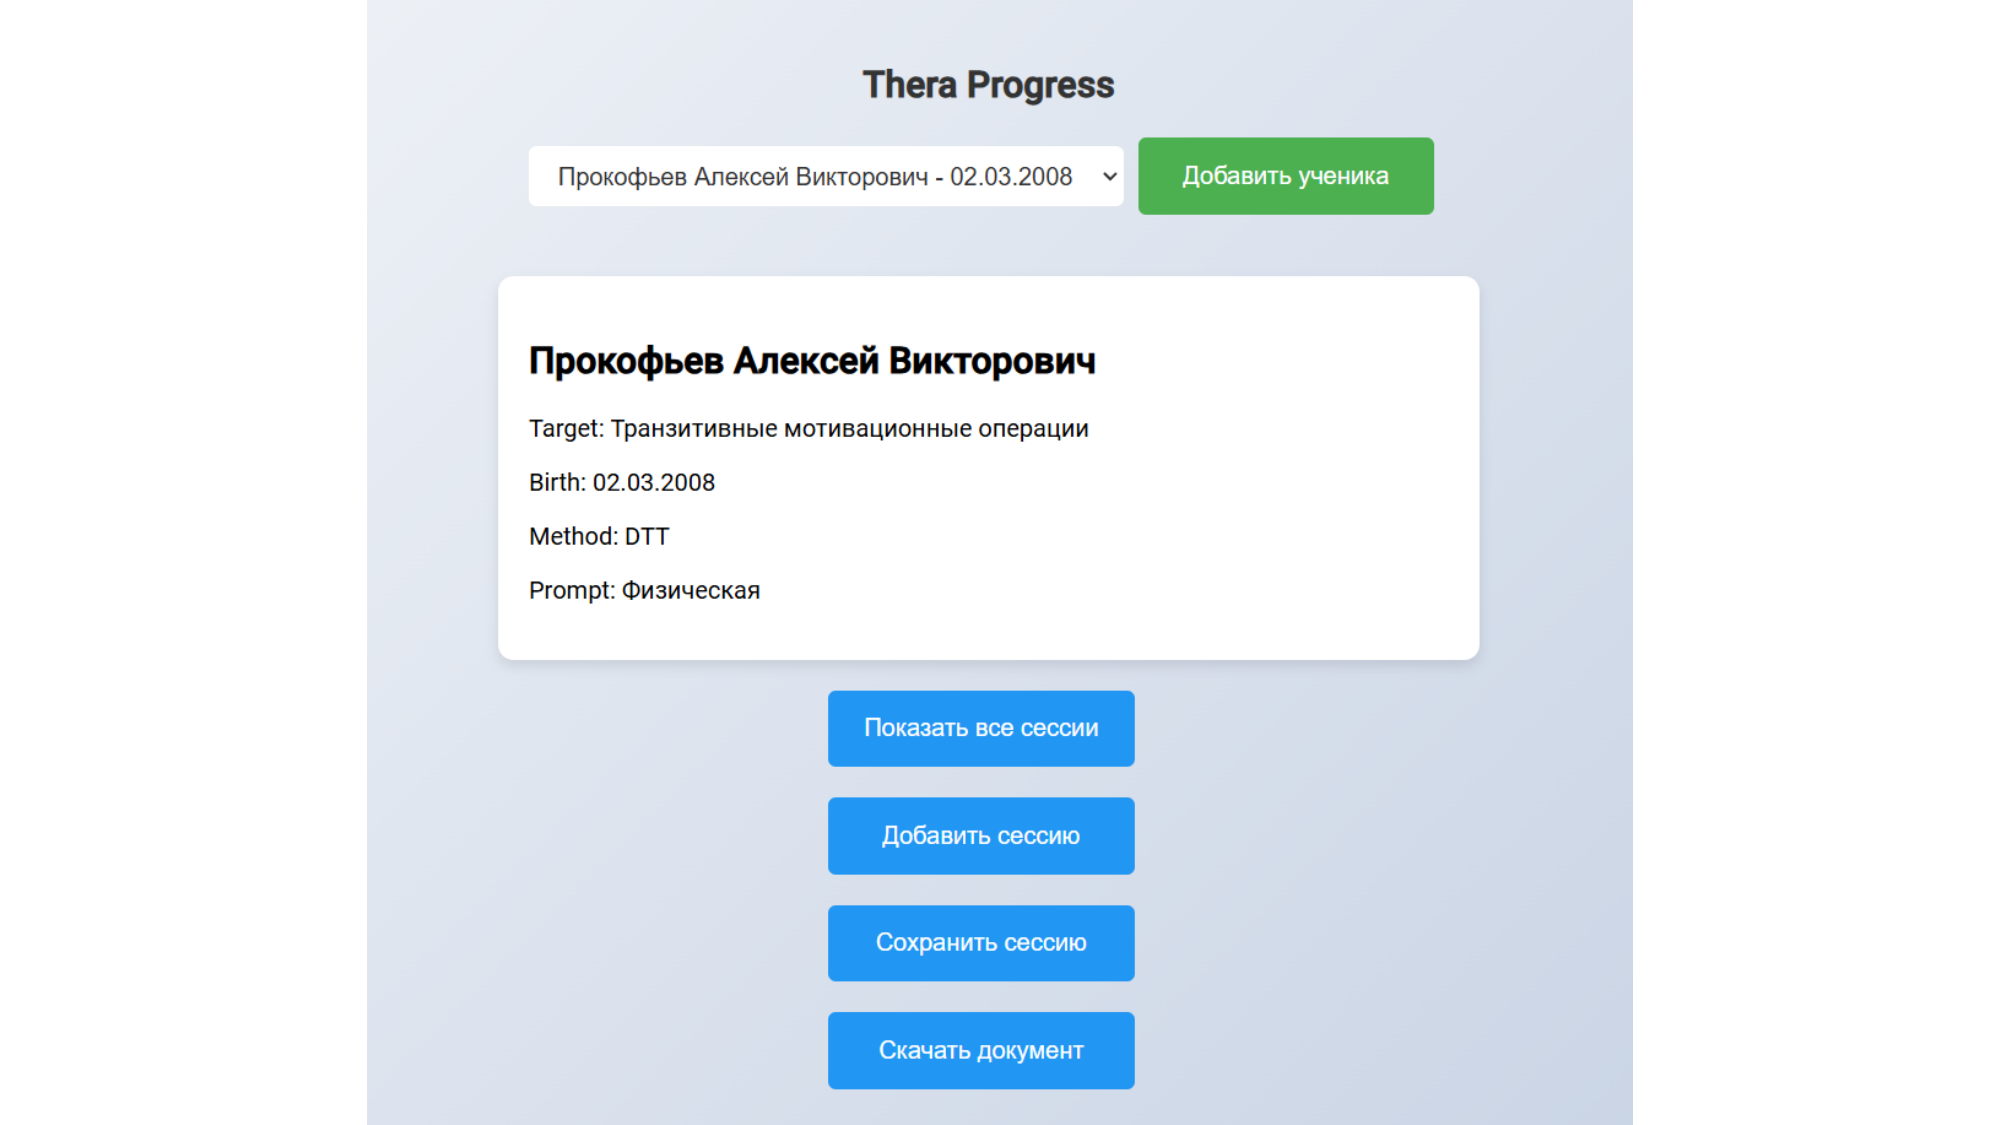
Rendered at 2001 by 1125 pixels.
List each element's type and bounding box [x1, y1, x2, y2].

picture [367, 0, 1633, 1125]
